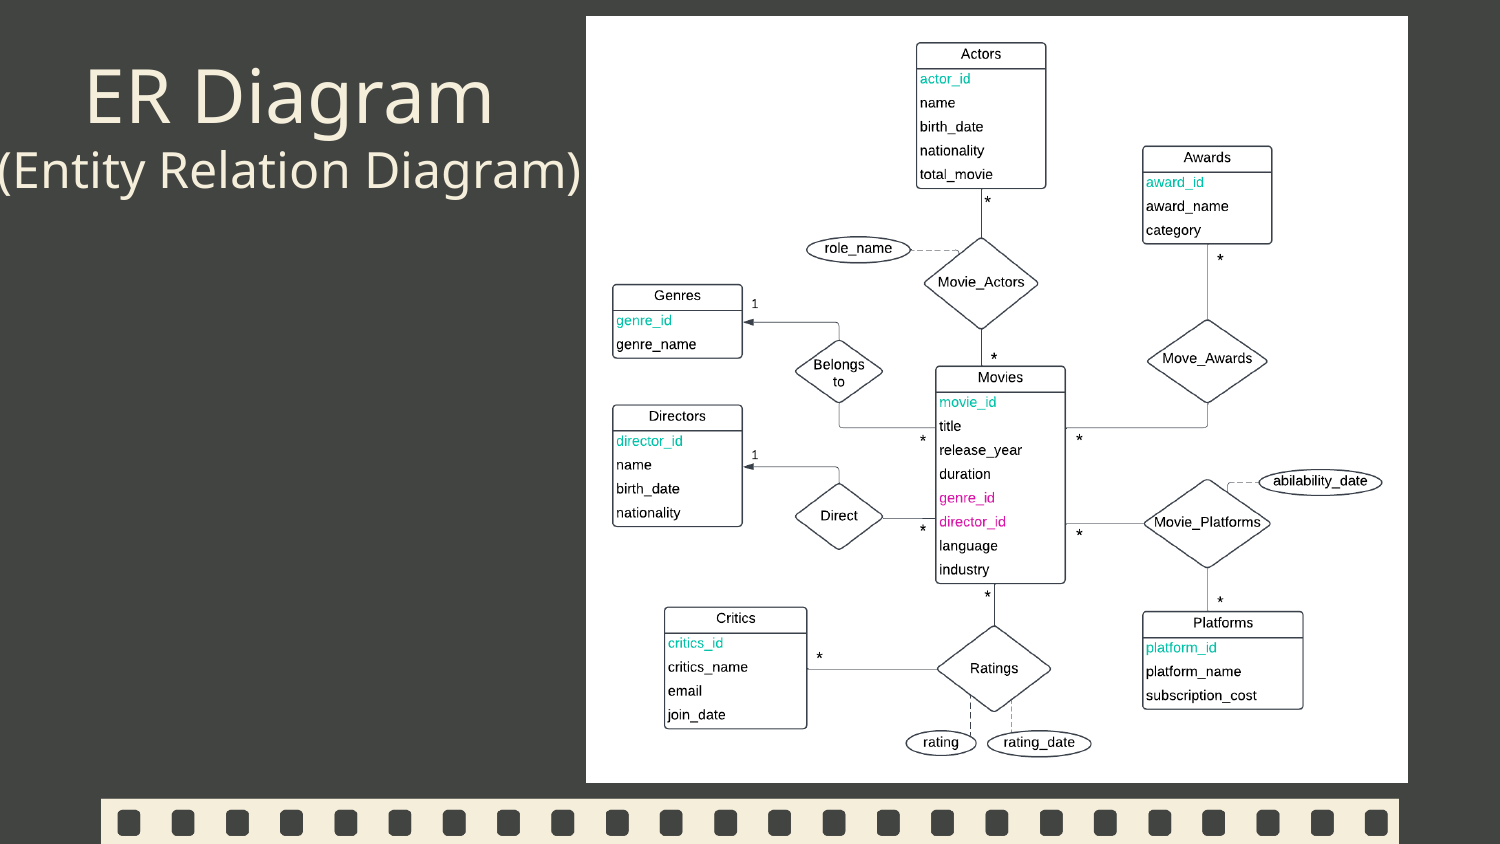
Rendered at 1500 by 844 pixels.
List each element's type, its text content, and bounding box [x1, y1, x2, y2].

picture [100, 796, 1399, 844]
title ER Diagram (Entity Relation Diagram) [0, 33, 580, 169]
picture [586, 16, 1409, 784]
